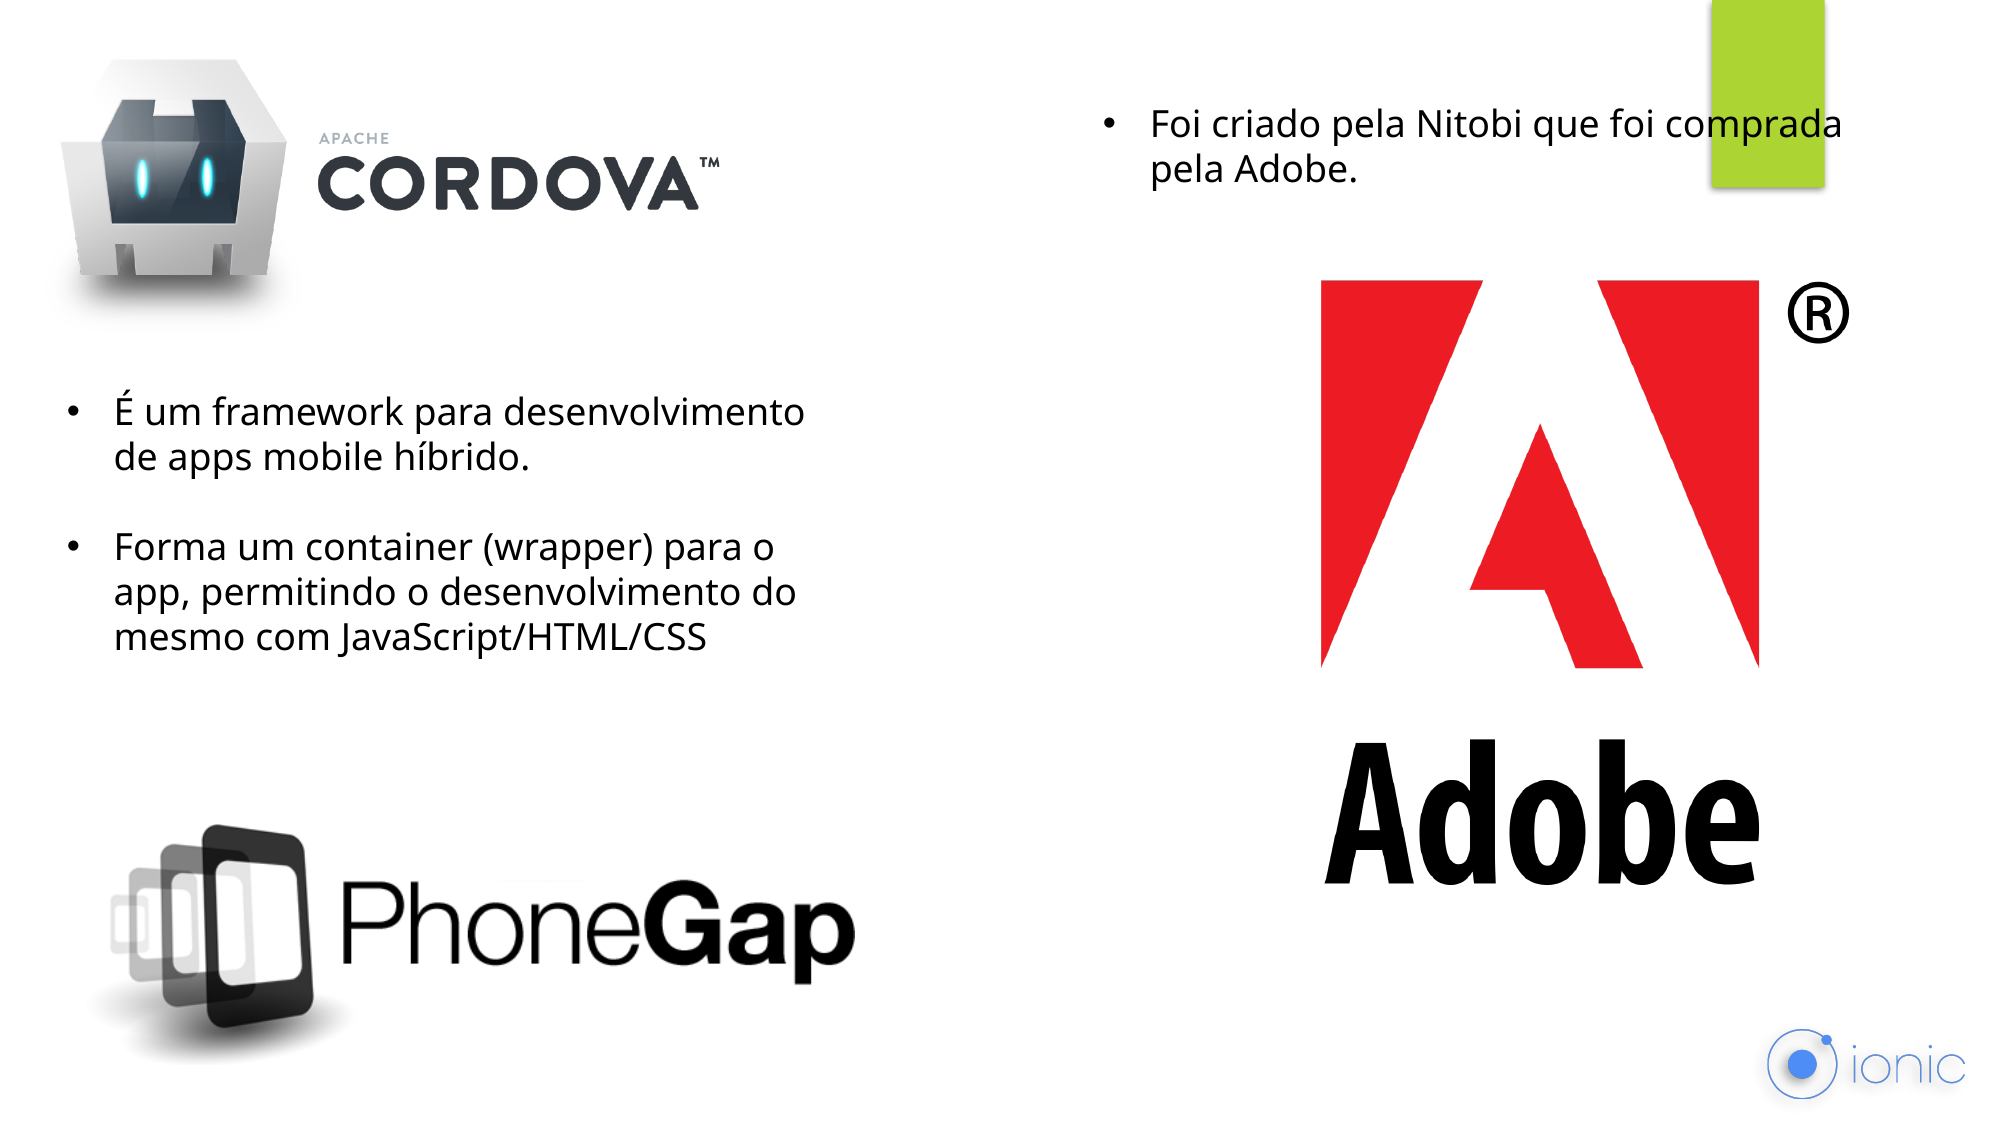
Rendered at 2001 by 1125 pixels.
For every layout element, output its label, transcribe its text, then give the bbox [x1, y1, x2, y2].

picture [1230, 264, 1863, 897]
text_box É um framework para desenvolvimento de apps mobile híbrido. Forma um container (wrapper) para o app, permitindo o desenvolvimento do mesmo com JavaScript/HTML/CSS [52, 380, 827, 665]
text_box Foi criado pela Nitobi que foi comprada pela Adobe. [1088, 92, 1863, 198]
picture [85, 824, 855, 1065]
picture [1765, 1027, 1967, 1100]
picture [25, 11, 745, 334]
